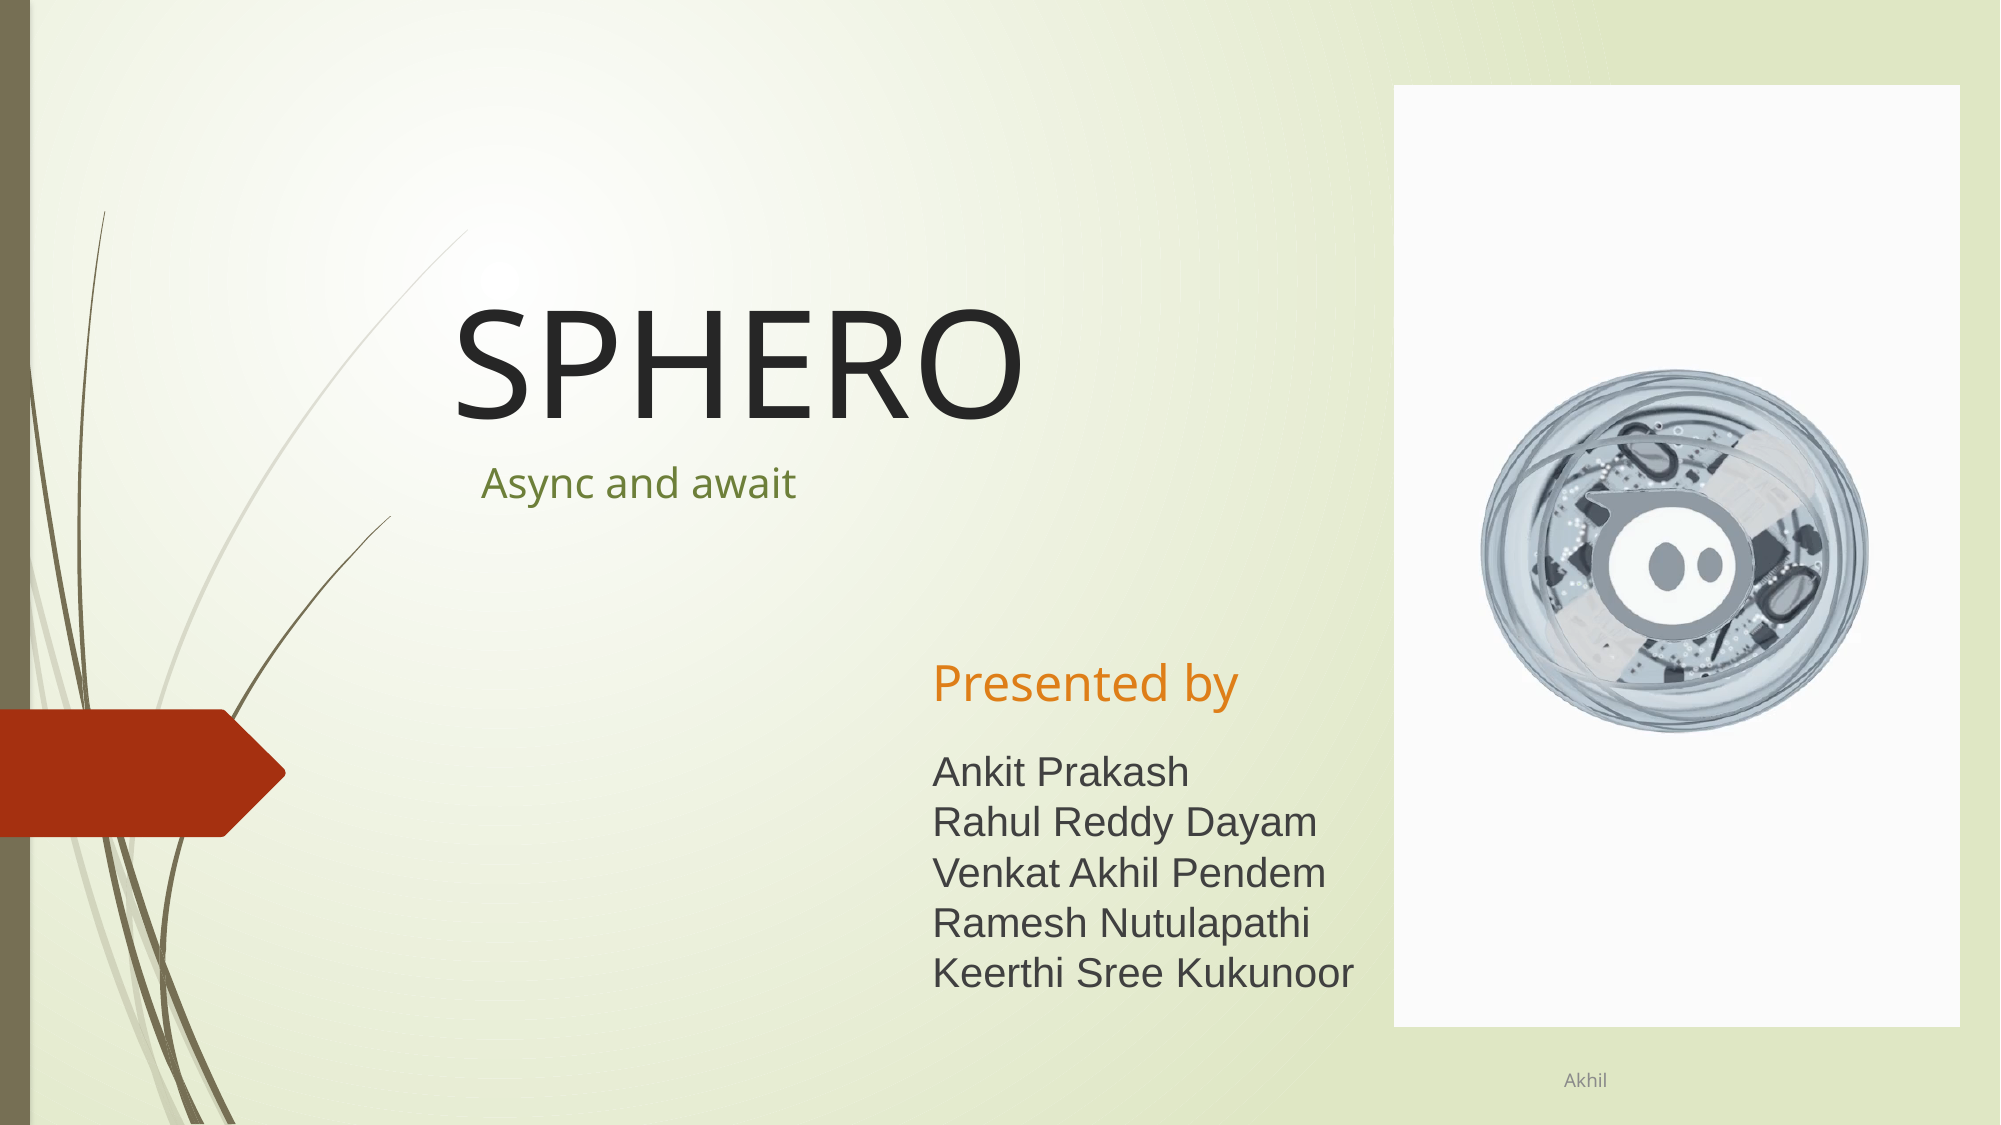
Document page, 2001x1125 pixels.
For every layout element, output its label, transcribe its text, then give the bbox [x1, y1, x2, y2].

subtitle Async and await [466, 449, 893, 525]
footer Akhil [1549, 1047, 2000, 1113]
text_box Presented by [917, 518, 1388, 719]
text_box Ankit Prakash Rahul Reddy Dayam Venkat Akhil Pendem Ramesh Nutulapathi Keerthi Sree Kukunoor [917, 719, 1554, 1054]
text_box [1393, 84, 1962, 1029]
title SPHERO [436, 255, 1236, 457]
